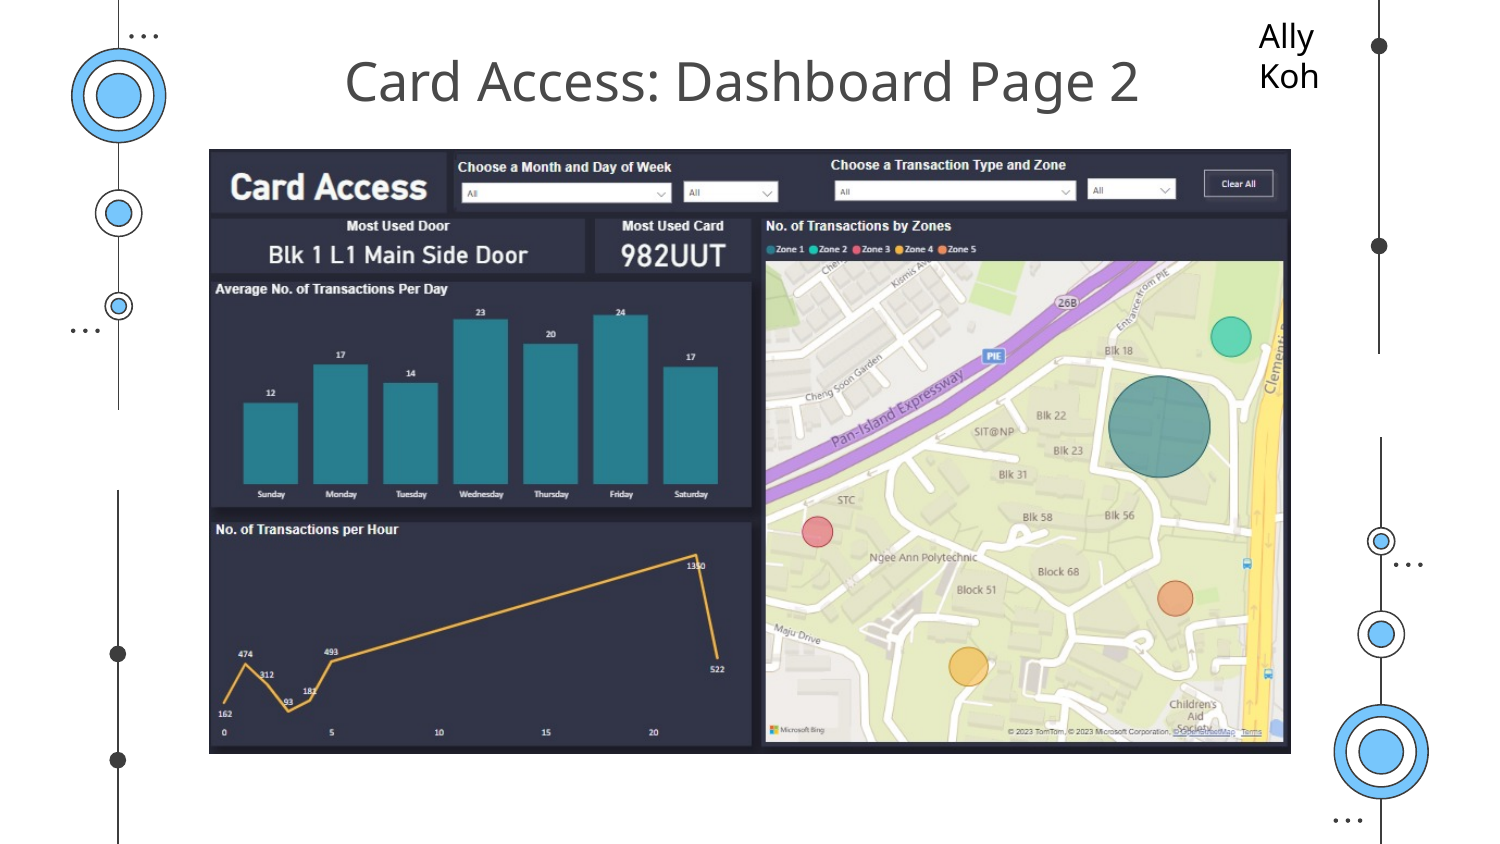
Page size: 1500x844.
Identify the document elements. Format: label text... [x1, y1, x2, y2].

picture [208, 149, 1292, 755]
title Card Access: Dashboard Page 2 [299, 32, 1201, 126]
text_box Ally Koh [1243, 0, 1379, 71]
